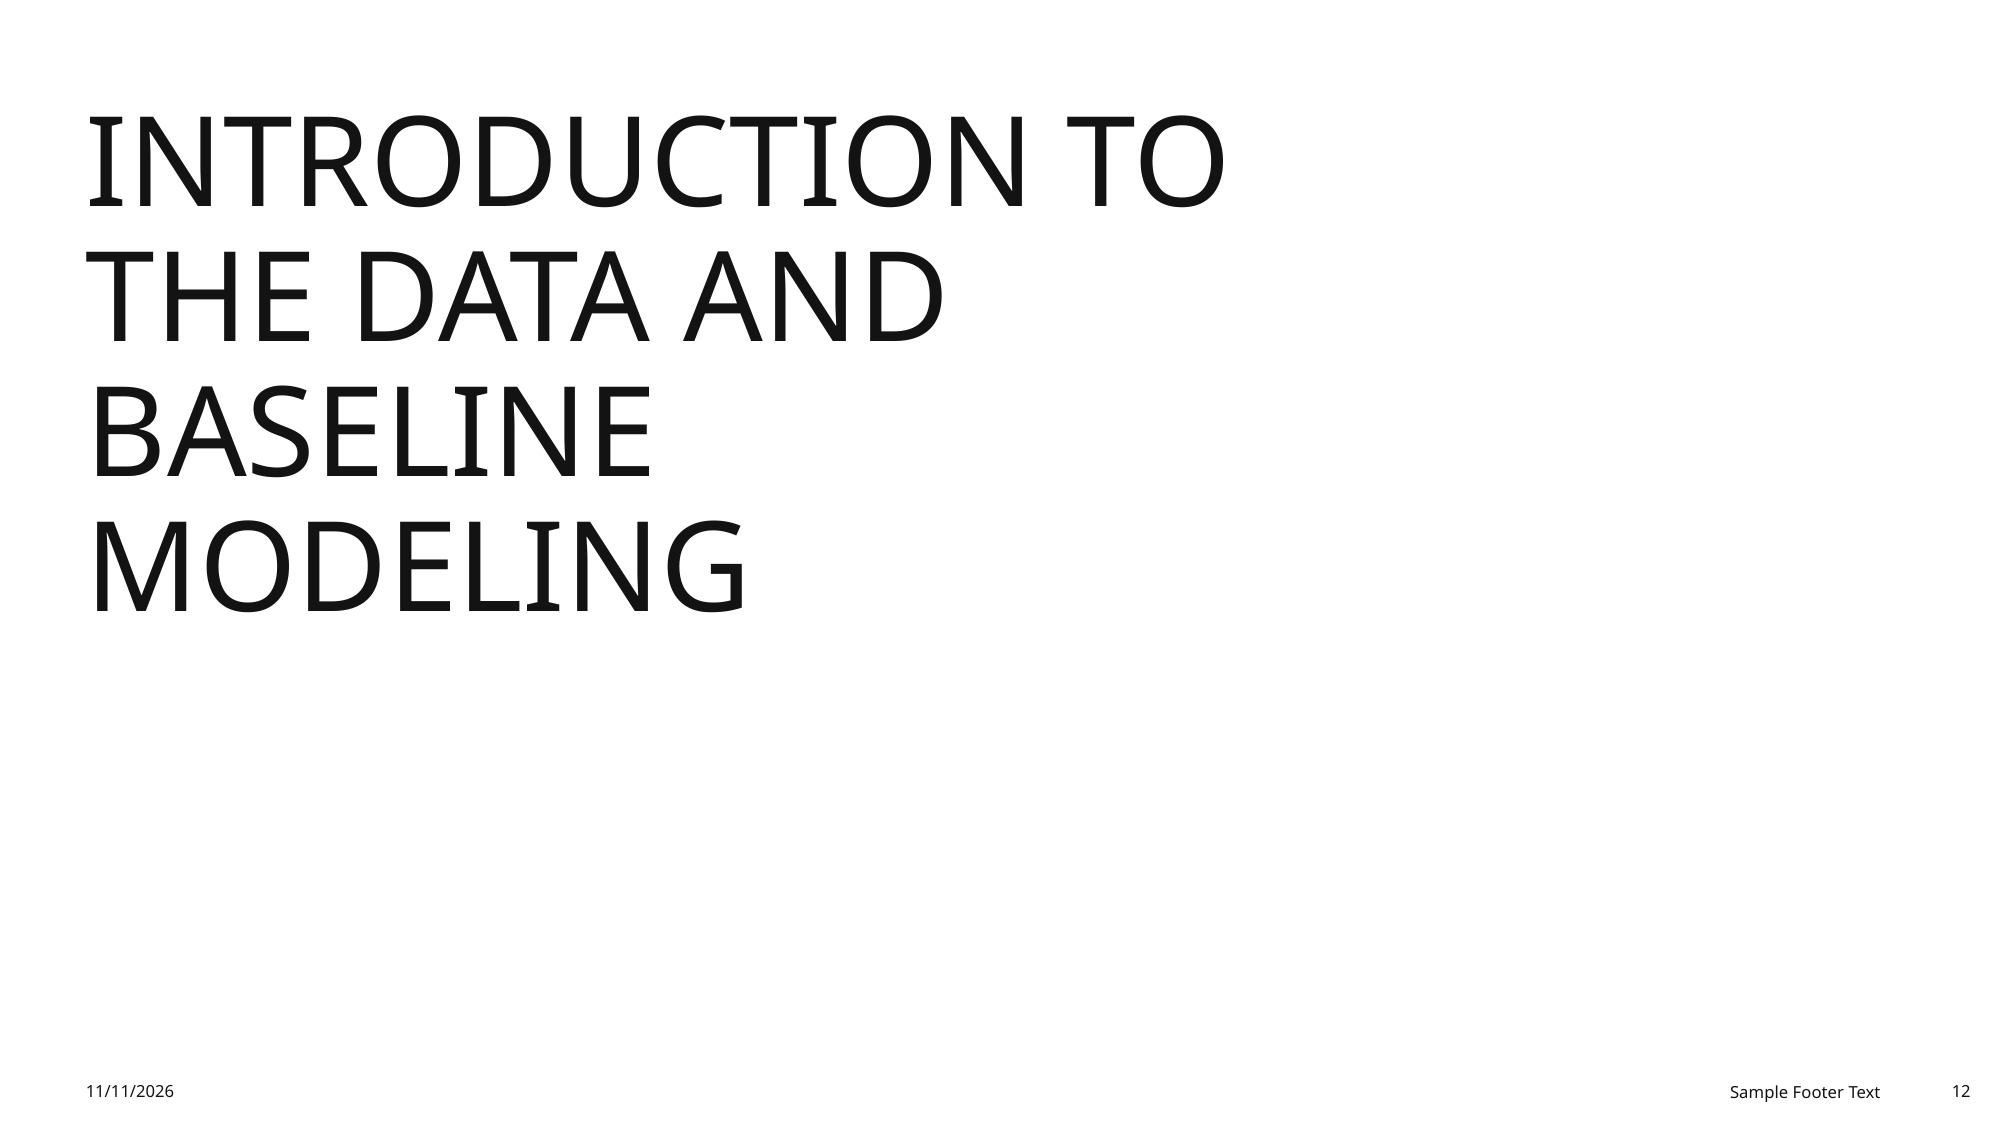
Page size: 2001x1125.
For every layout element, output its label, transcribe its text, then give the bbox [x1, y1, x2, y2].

footer Sample Footer Text [1458, 1064, 1896, 1120]
title Introduction to the data and baseline modeling [70, 90, 1369, 749]
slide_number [70, 1064, 537, 1120]
slide_number 12 [1910, 1064, 1986, 1120]
